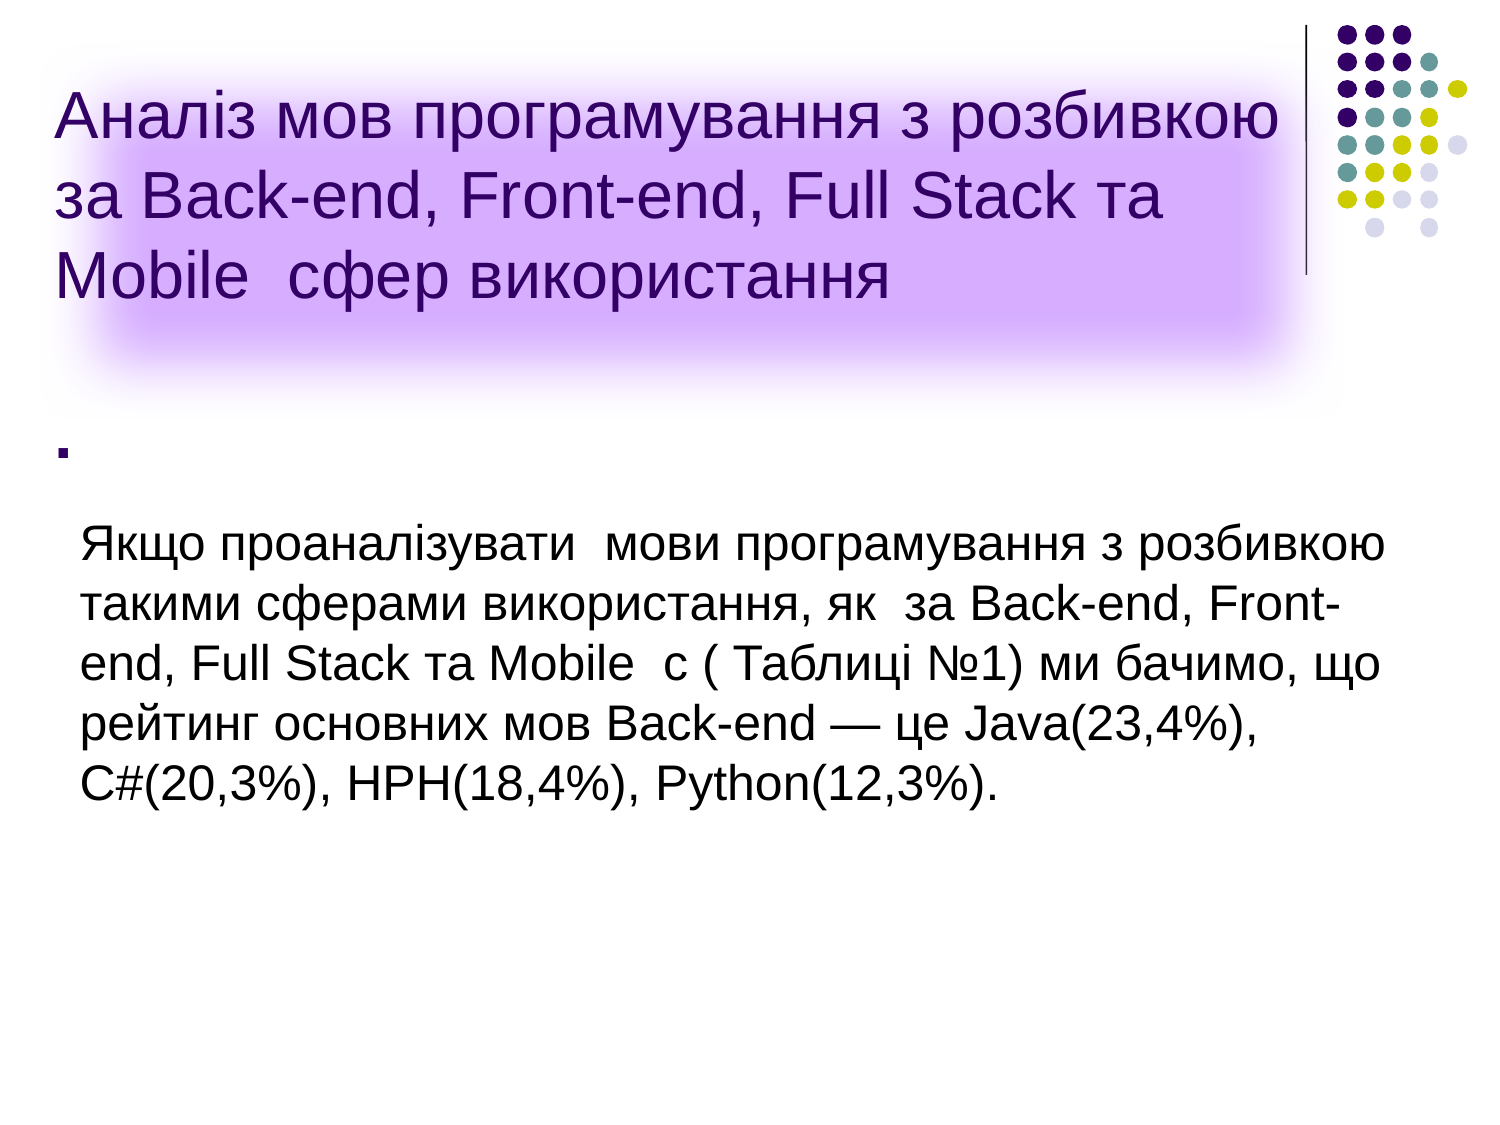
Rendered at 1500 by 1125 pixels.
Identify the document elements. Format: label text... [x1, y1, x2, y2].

text_box о [17, 398, 1415, 1108]
text_box Якщо проаналізувати мови програмування з розбивкою такими сферами використання, як за Back-end, Front-end, Full Stack та Mobile с ( Таблиці №1) ми бачимо, що рейтинг основних мов Back-end — це Java(23,4%), C#(20,3%), HPН(18,4%), Python(12,3%). [64, 503, 1436, 949]
text_box <!DOCTYPE html> <html> <style> table, th, td { border:1px solid black; } </style> <body> <table> <tr> <th>Company</th> <th>Contact</th> <th>Country</th> </tr> <tr> <td>Alfreds Futterkiste</td> <td>Maria Anders</td> <td>Germany</td> </tr> <tr> <td>Centro comercial Moctezuma</td> <td>Francisco Chang</td> <td>Mexico</td> </tr> </table> </body> </html> [133, 136, 1255, 330]
text_box Аналіз мов програмування з розбивкою за Back-end, Front-end, Full Stack та Mobile сфер використання . [145, 148, 1243, 318]
